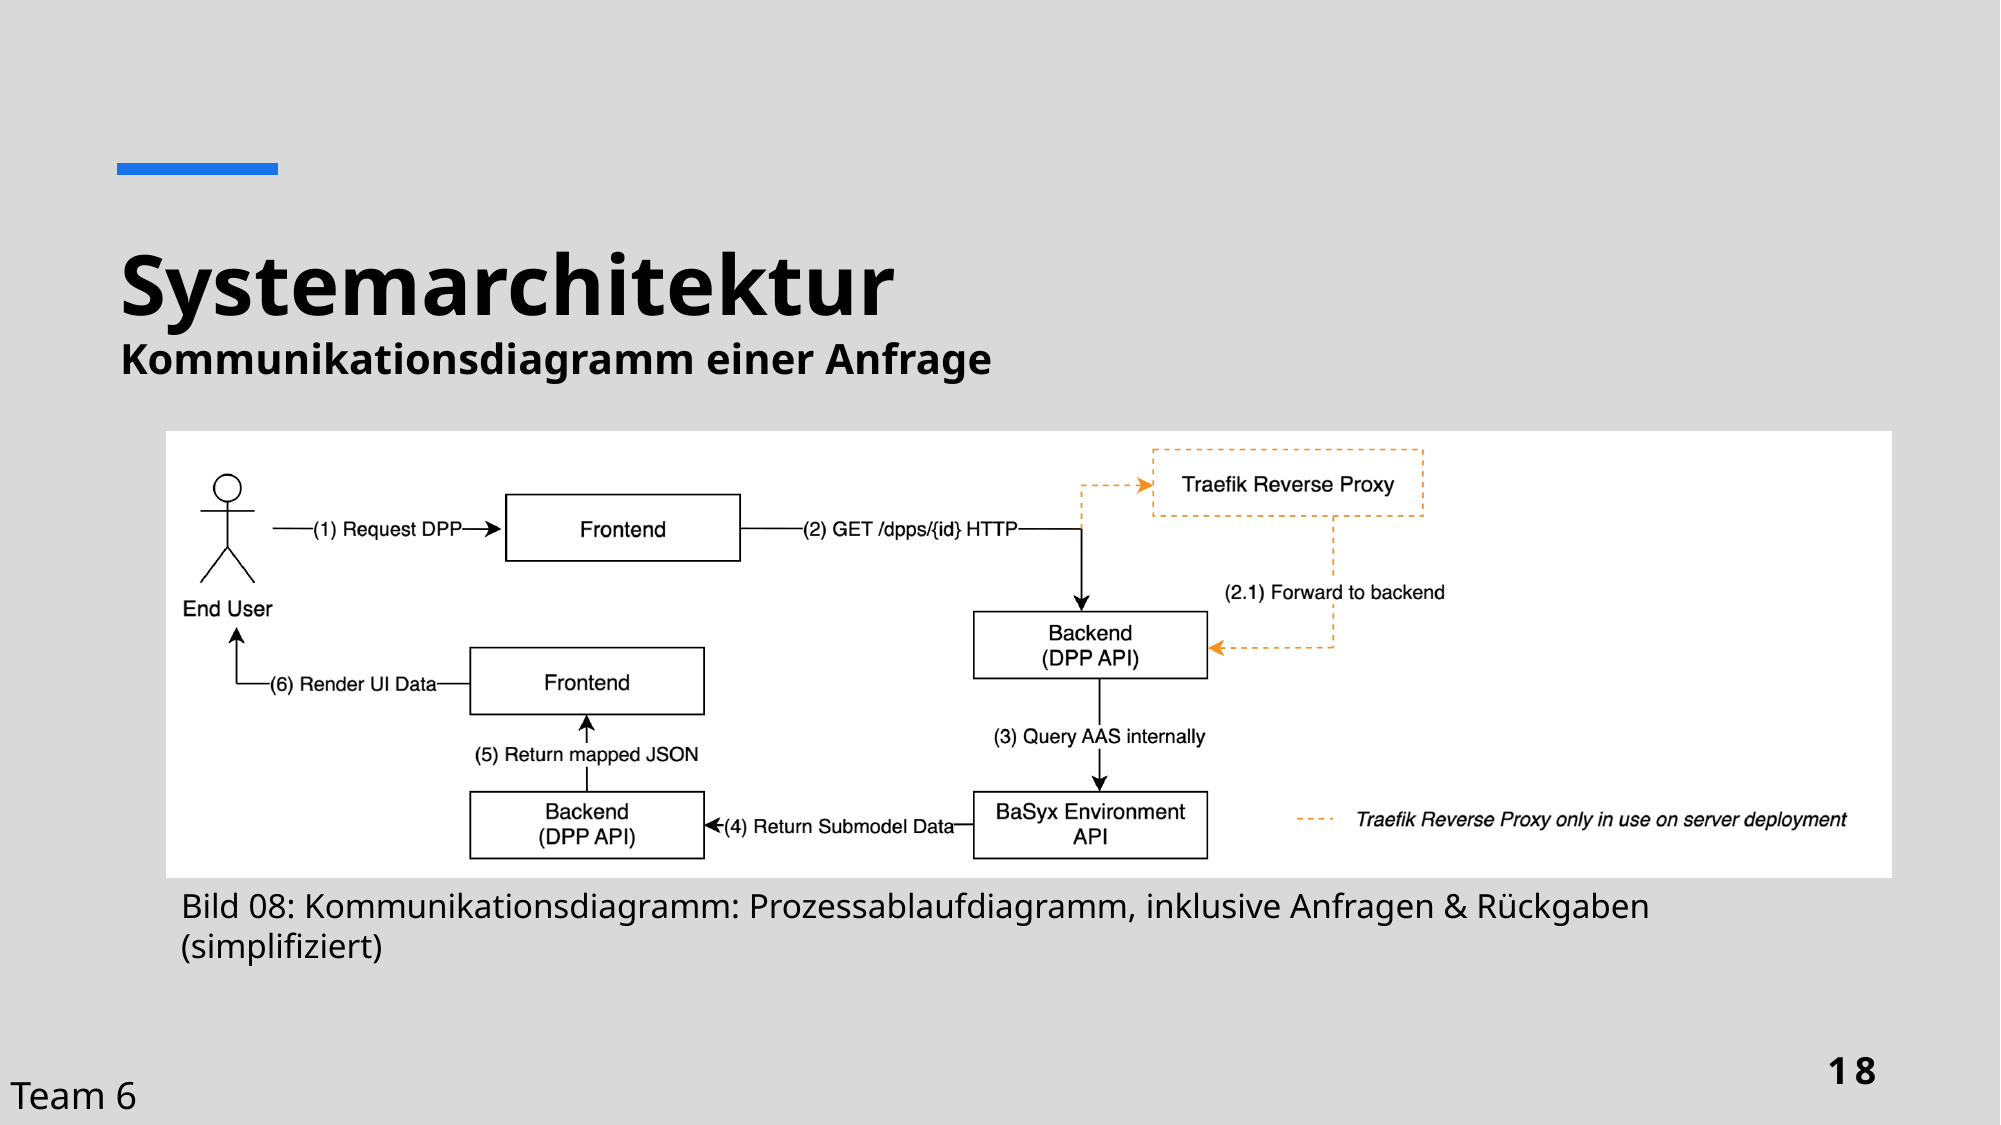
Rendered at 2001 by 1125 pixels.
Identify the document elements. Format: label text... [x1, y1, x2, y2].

text_box Team 6 [0, 1064, 152, 1125]
picture [165, 431, 1892, 878]
text_box Bild 08: Kommunikationsdiagramm: Prozessablaufdiagramm, inklusive Anfragen & Rückgaben (simplifiziert) [166, 878, 1777, 973]
title Systemarchitektur Kommunikationsdiagramm einer Anfrage [105, 224, 1892, 405]
slide_number 18 [1772, 1042, 1892, 1103]
